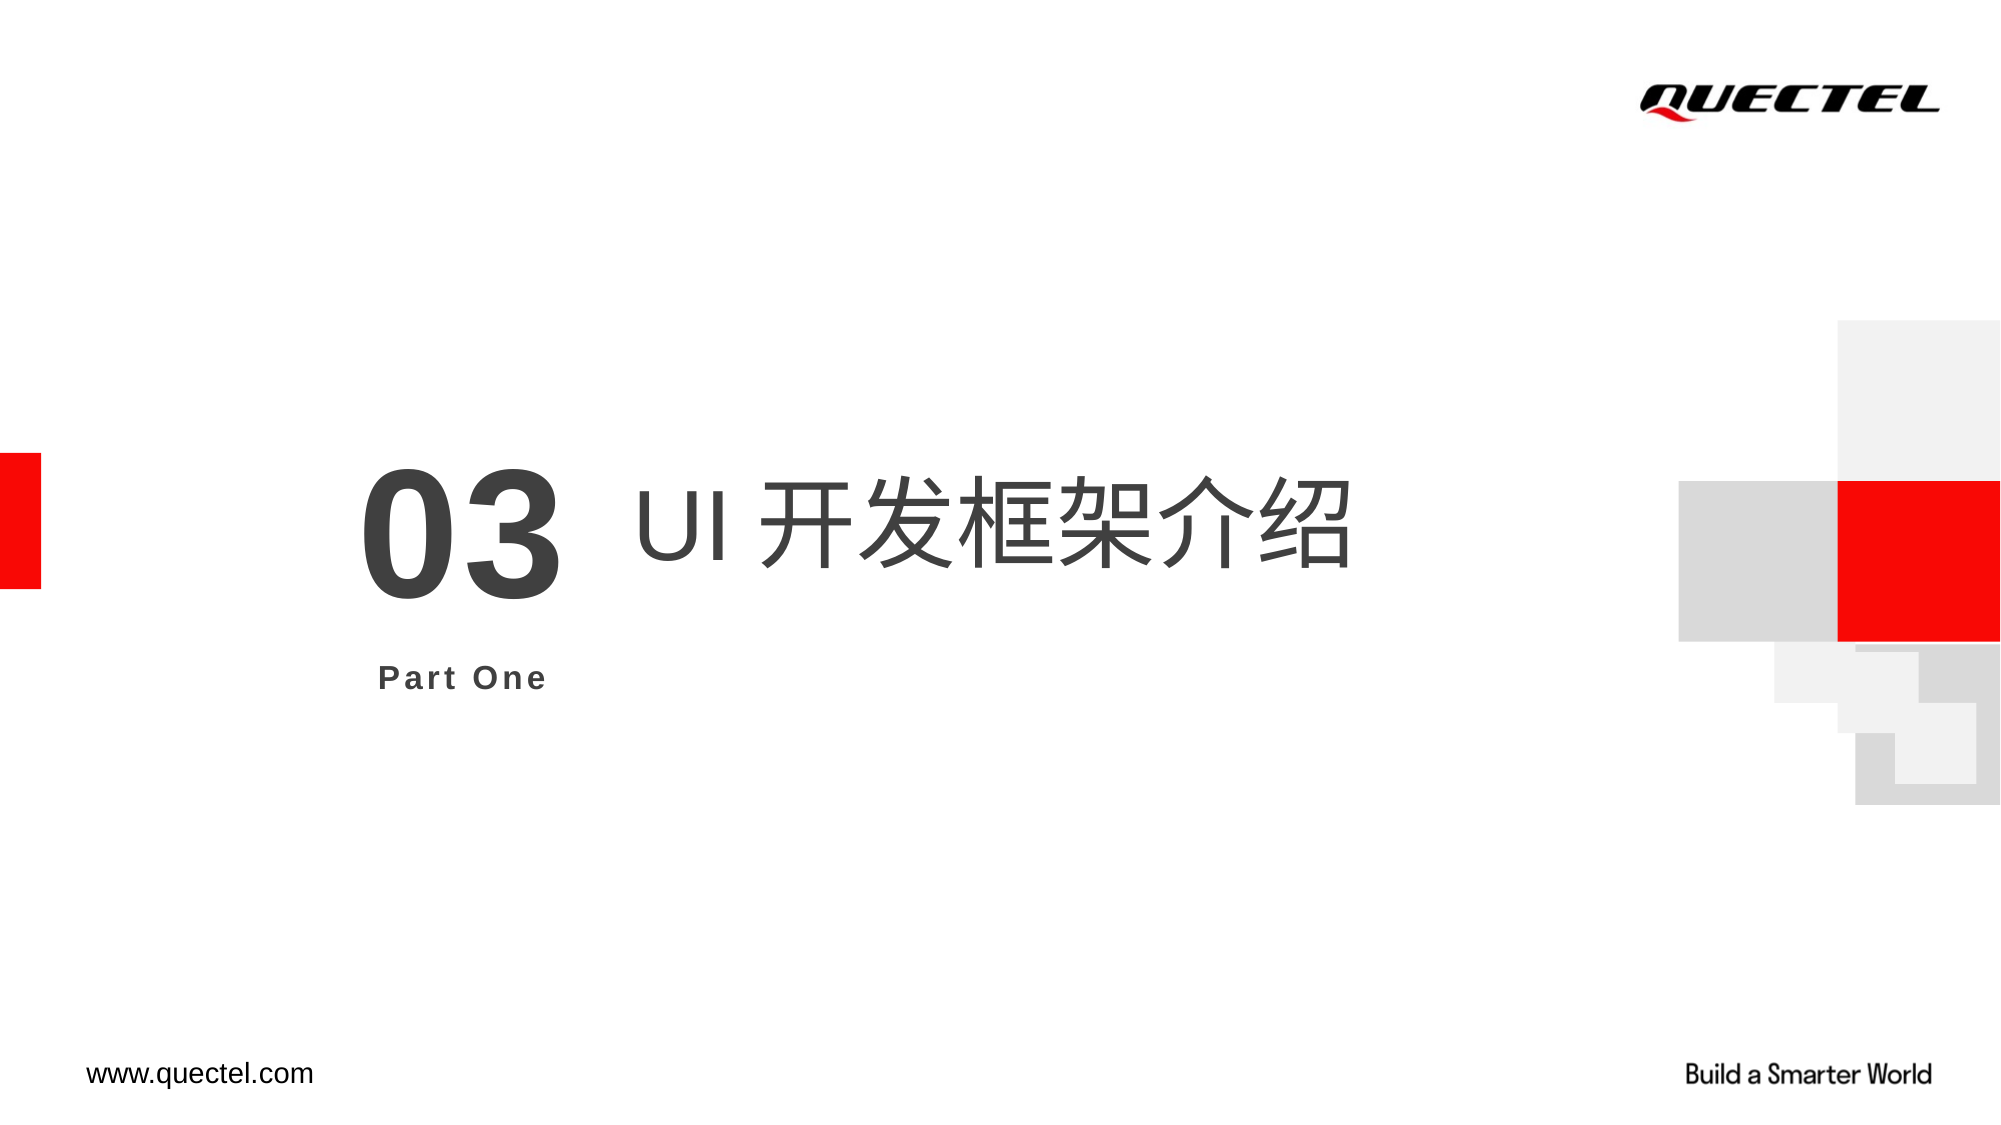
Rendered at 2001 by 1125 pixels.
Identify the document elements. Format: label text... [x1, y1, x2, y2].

picture [1595, 32, 1985, 165]
picture [1637, 1015, 1981, 1125]
text_box 03 [340, 408, 583, 635]
text_box Part One [341, 633, 583, 707]
title UI开发框架介绍 [618, 409, 1580, 589]
